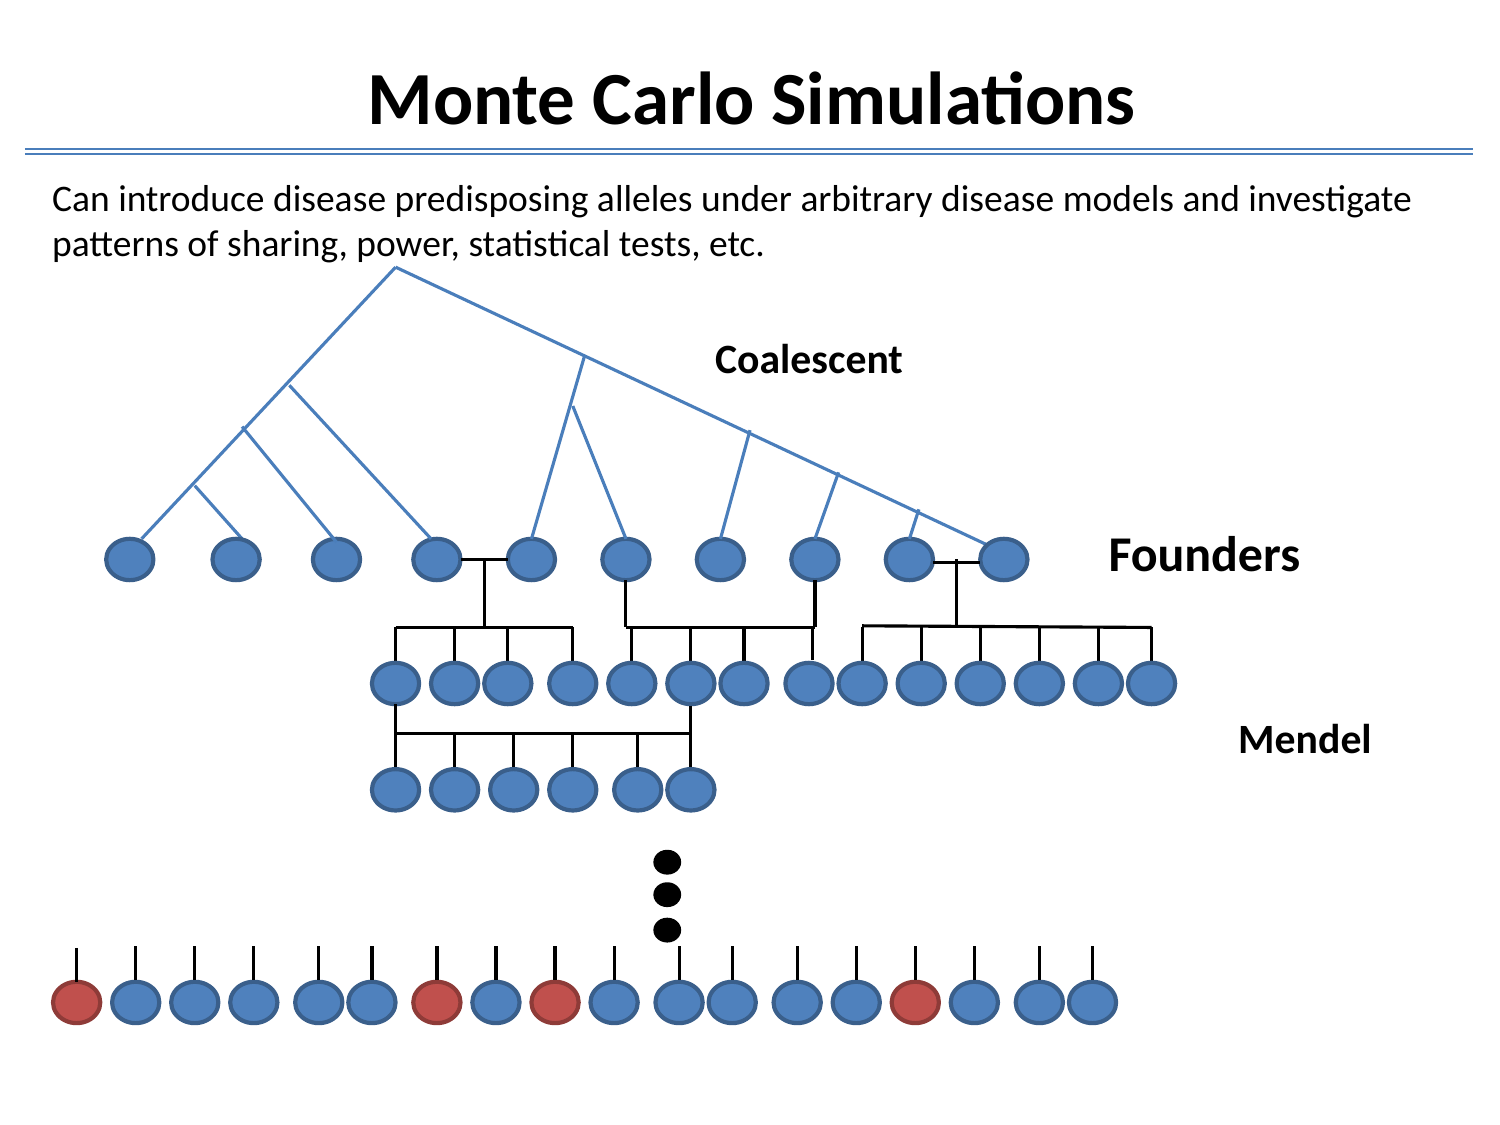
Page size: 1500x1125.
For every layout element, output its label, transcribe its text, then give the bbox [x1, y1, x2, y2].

text_box [883, 553, 936, 583]
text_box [814, 472, 839, 540]
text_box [531, 355, 585, 540]
text_box [470, 980, 522, 1026]
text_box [572, 405, 627, 540]
text_box [411, 553, 463, 583]
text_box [395, 266, 988, 546]
text_box [895, 661, 947, 707]
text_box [194, 485, 236, 540]
text_box [50, 980, 103, 1026]
text_box Can introduce disease predisposing alleles under arbitrary disease models and investigate patterns of sharing, power, statistical tests, etc. [37, 166, 1437, 272]
text_box [505, 553, 558, 583]
text_box [978, 536, 1030, 583]
text_box [694, 553, 747, 583]
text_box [288, 385, 432, 540]
text_box [588, 979, 640, 1026]
text_box [411, 980, 463, 1026]
text_box [529, 980, 581, 1026]
text_box [482, 661, 534, 707]
text_box [547, 767, 599, 813]
text_box [488, 767, 540, 813]
text_box [293, 980, 345, 1026]
text_box [706, 980, 758, 1026]
text_box [783, 660, 835, 707]
text_box [665, 767, 717, 813]
text_box [653, 849, 682, 875]
text_box [789, 553, 841, 583]
text_box Mendel [1223, 704, 1387, 769]
title Monte Carlo Simulations [75, 25, 1430, 148]
text_box [771, 980, 823, 1026]
text_box [830, 979, 882, 1026]
text_box [310, 548, 363, 583]
text_box [110, 980, 162, 1026]
text_box [228, 980, 280, 1026]
text_box [104, 536, 156, 583]
text_box [1013, 661, 1066, 707]
text_box [954, 661, 1006, 707]
text_box [665, 661, 717, 707]
text_box [653, 980, 705, 1026]
text_box [653, 917, 682, 943]
text_box [346, 980, 398, 1026]
text_box [1066, 980, 1119, 1026]
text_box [241, 426, 337, 543]
text_box [210, 549, 262, 583]
text_box Founders [1093, 514, 1316, 589]
text_box [718, 661, 770, 707]
text_box [948, 980, 1001, 1026]
text_box [547, 661, 599, 707]
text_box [141, 266, 394, 540]
text_box [889, 979, 941, 1026]
text_box [428, 661, 481, 707]
text_box [1013, 980, 1066, 1026]
text_box [836, 661, 888, 707]
text_box [169, 980, 221, 1026]
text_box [720, 429, 751, 540]
text_box [369, 767, 422, 813]
text_box [369, 660, 422, 707]
text_box [612, 767, 664, 813]
text_box [606, 661, 658, 707]
text_box [1125, 661, 1178, 707]
text_box [1072, 660, 1125, 707]
text_box [428, 767, 481, 813]
text_box [600, 553, 652, 583]
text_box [909, 509, 920, 540]
text_box [653, 882, 682, 908]
